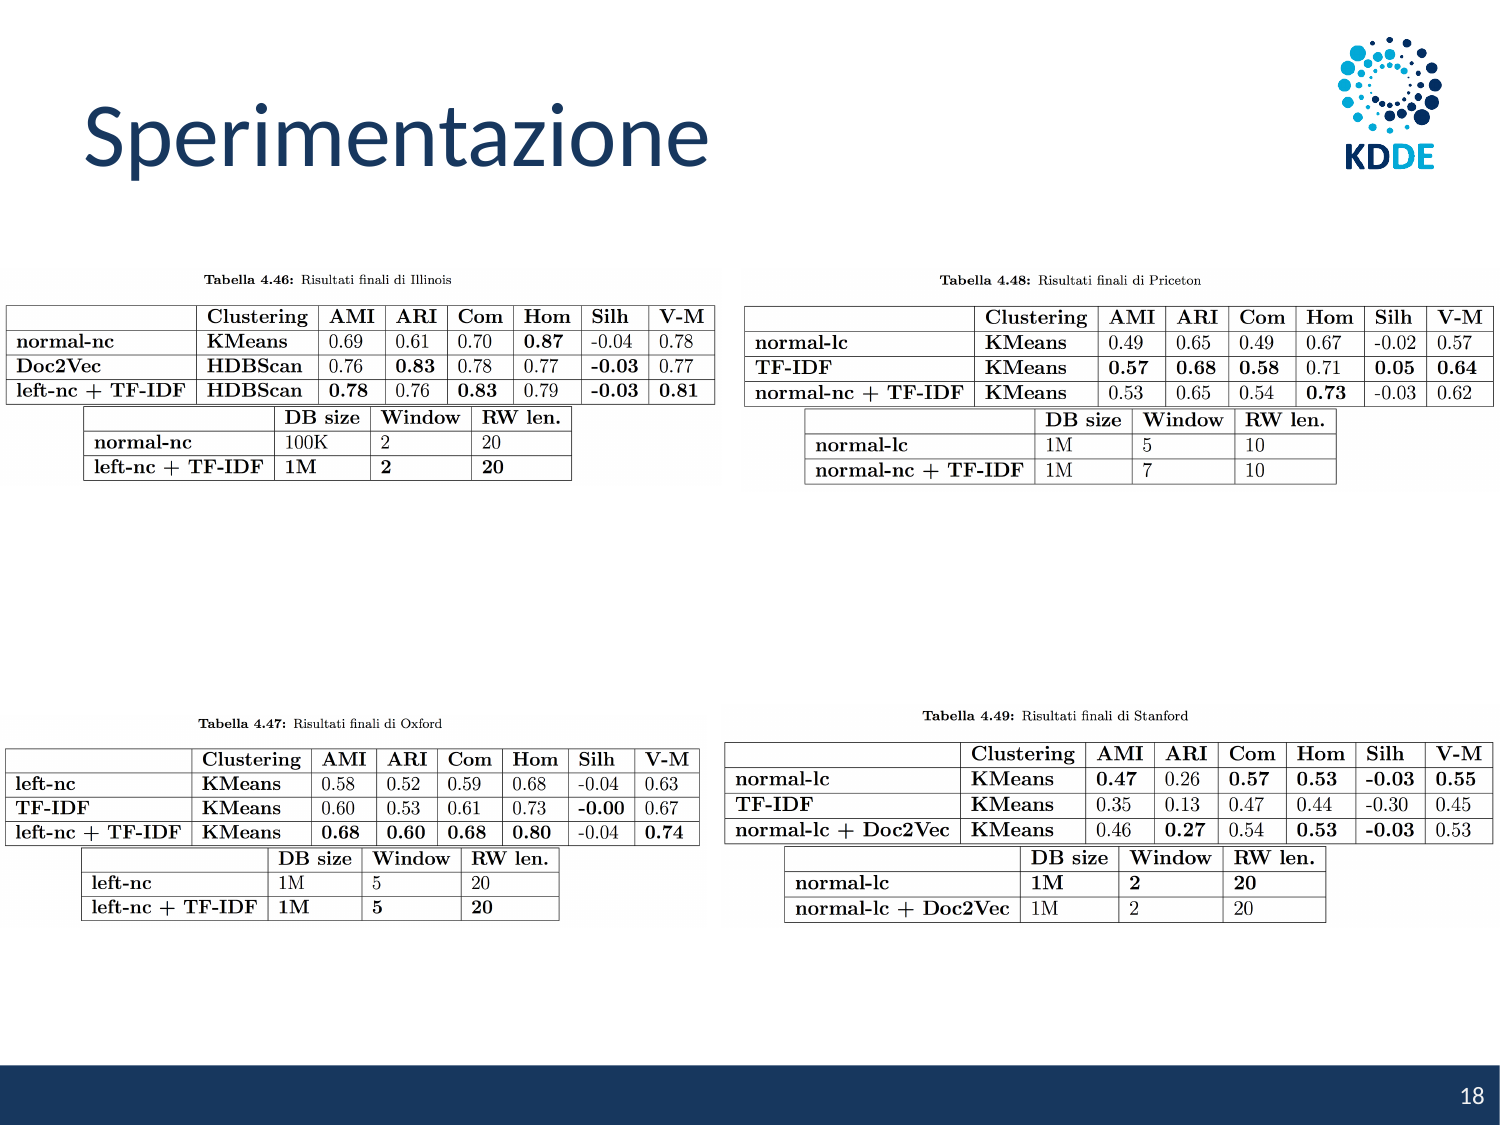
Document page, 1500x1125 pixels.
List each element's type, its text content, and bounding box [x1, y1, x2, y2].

picture [721, 704, 1500, 929]
text_box Sperimentazione [68, 36, 1252, 223]
text_box 18 [1149, 1065, 1500, 1125]
picture [0, 268, 722, 487]
picture [1337, 36, 1443, 171]
picture [0, 715, 707, 928]
picture [740, 268, 1500, 492]
